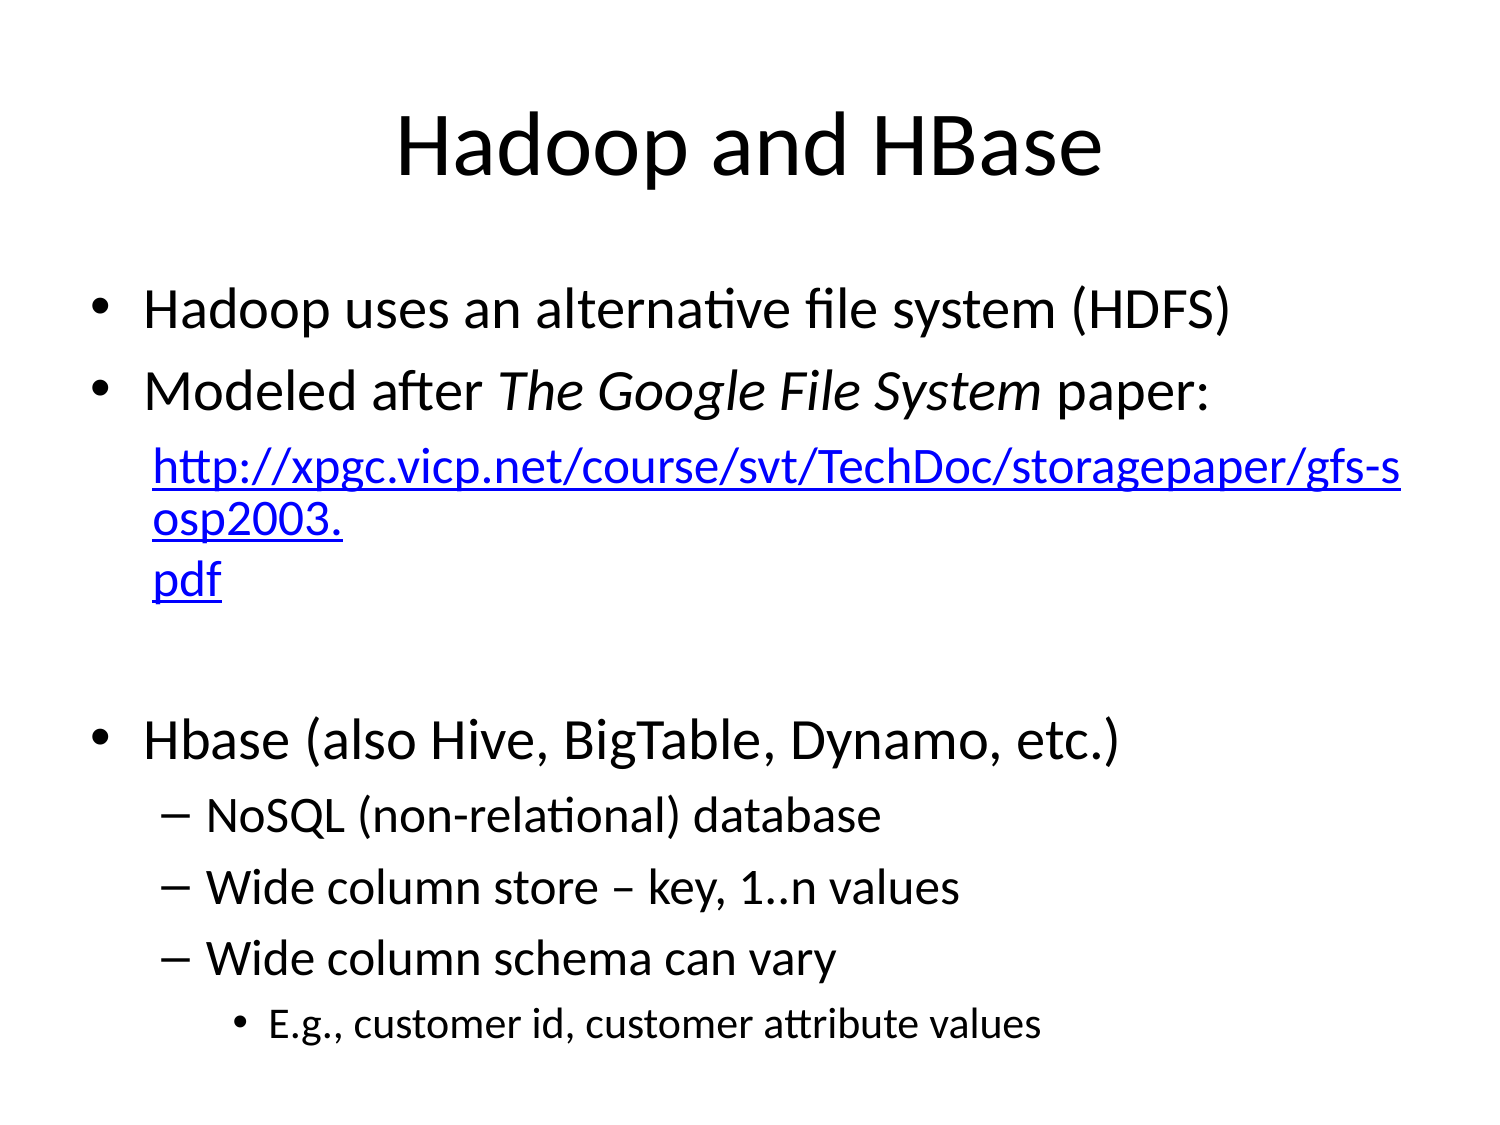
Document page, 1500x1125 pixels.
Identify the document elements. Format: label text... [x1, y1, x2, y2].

list Hadoop uses an alternative file system (HDFS) Modeled after The Google File System paper: http://xpgc.vicp.net/course/svt/TechDoc/storagepaper/gfs-sosp2003.pdf Hbase (also Hive, BigTable, Dynamo, etc.) NoSQL (non-relational) database Wide column store – key, 1..n values Wide column schema can vary E.g., customer id, customer attribute values [75, 262, 1425, 1005]
title Hadoop and HBase [75, 45, 1425, 233]
